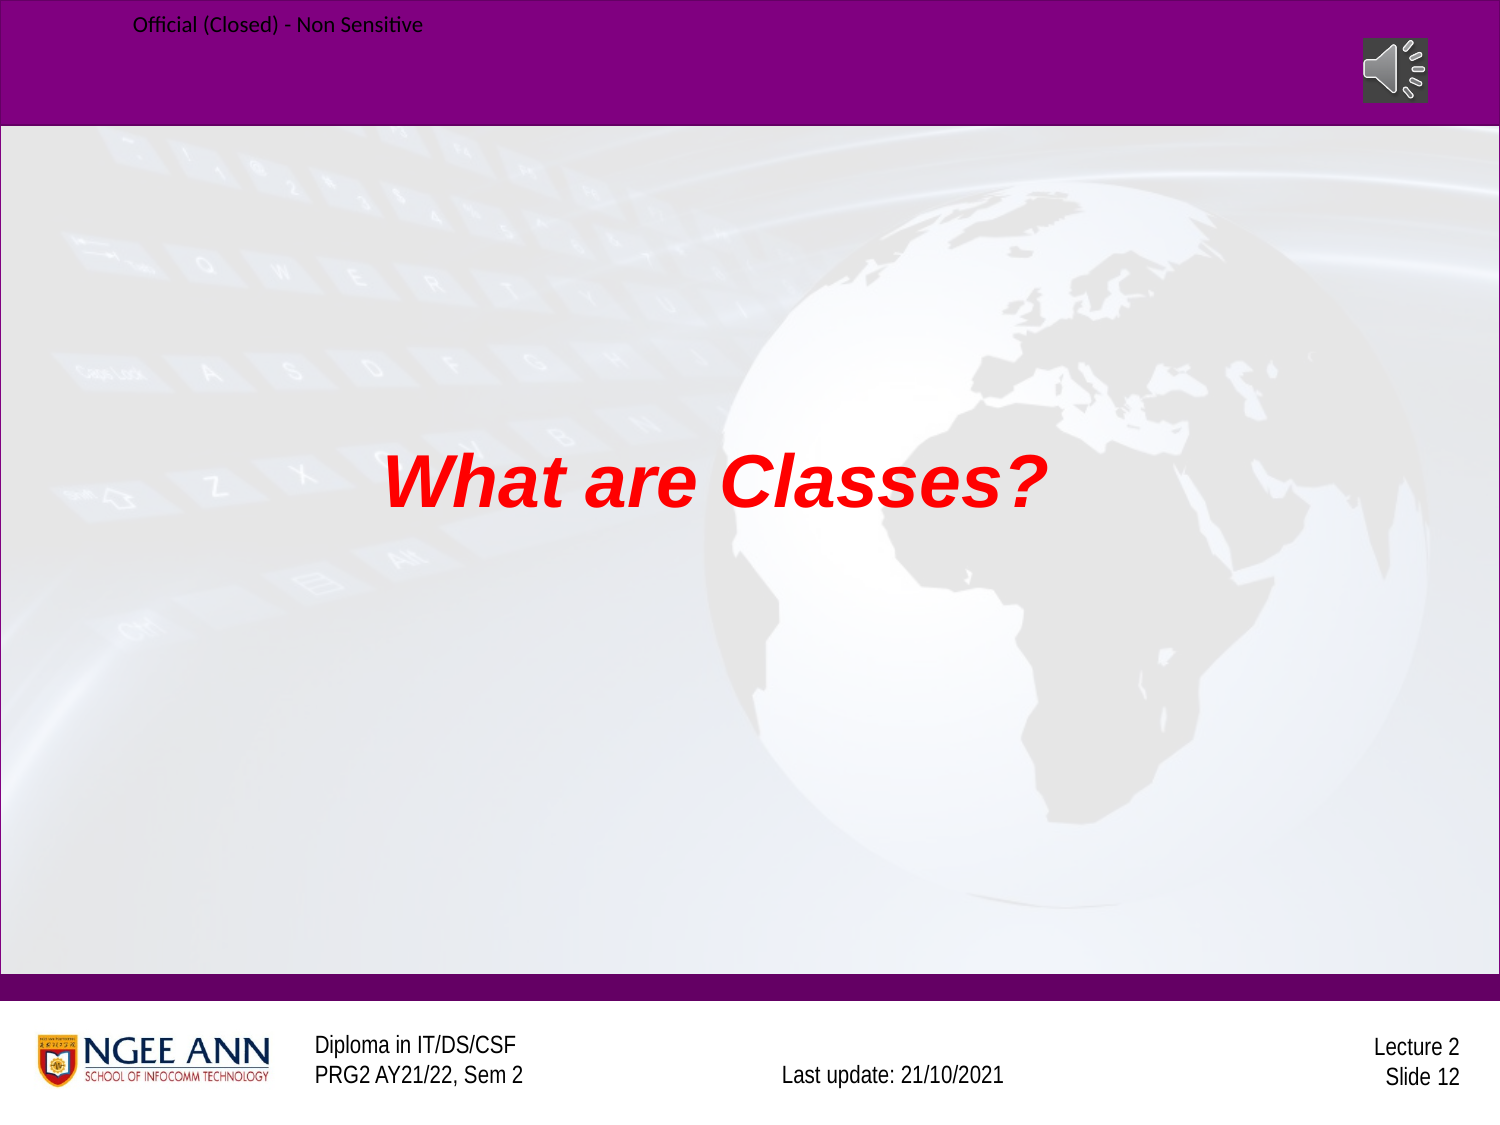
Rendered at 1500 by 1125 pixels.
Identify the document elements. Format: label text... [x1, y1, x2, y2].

picture [1362, 37, 1430, 105]
picture [12, 1012, 294, 1109]
list What are Classes? [312, 424, 1120, 551]
